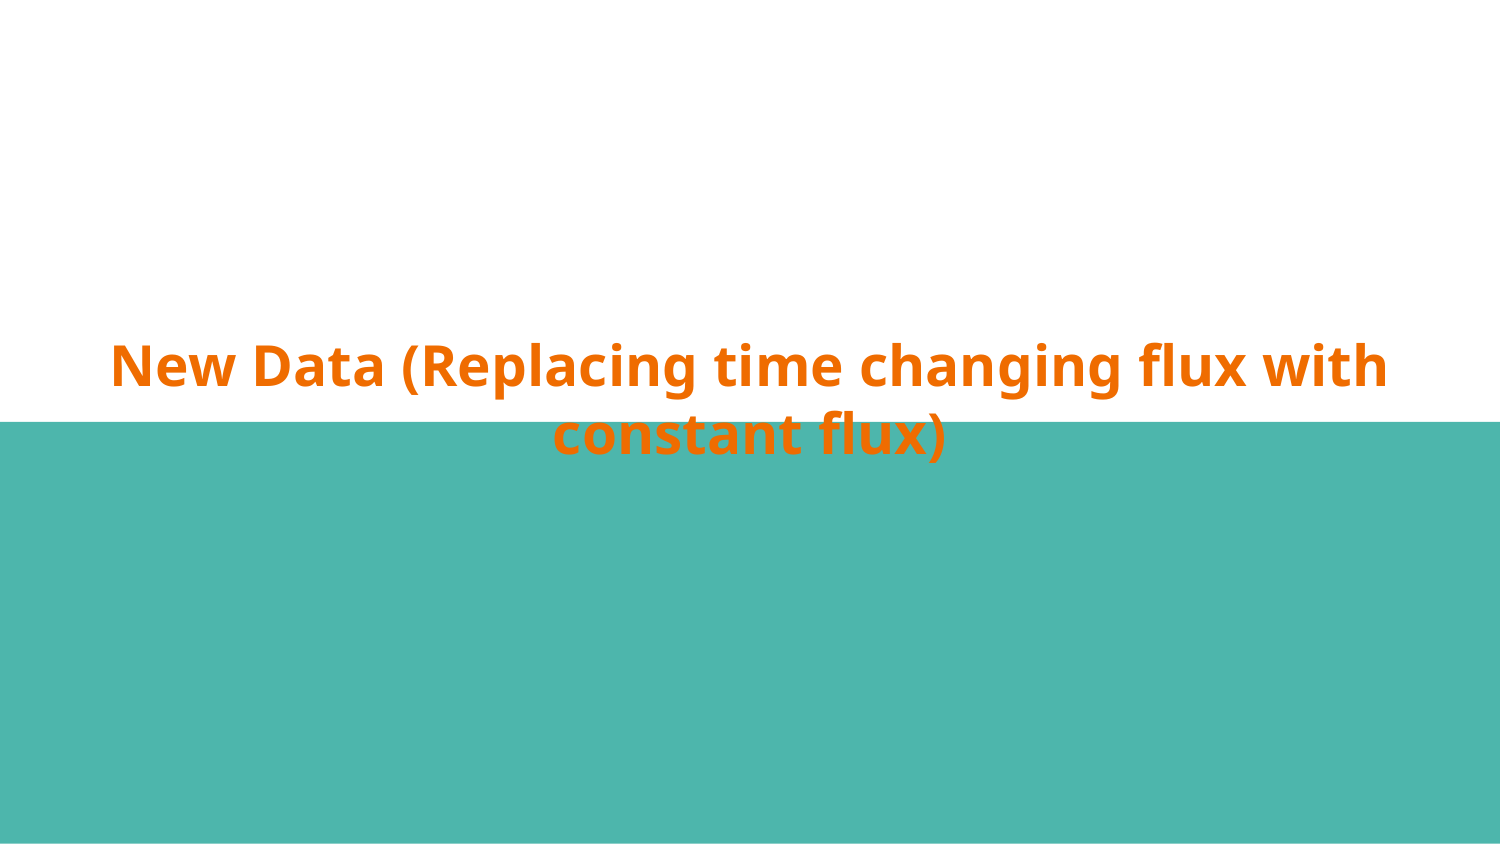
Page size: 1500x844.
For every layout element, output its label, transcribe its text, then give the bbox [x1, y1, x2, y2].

title New Data (Replacing time changing flux with constant flux) [46, 320, 1453, 475]
